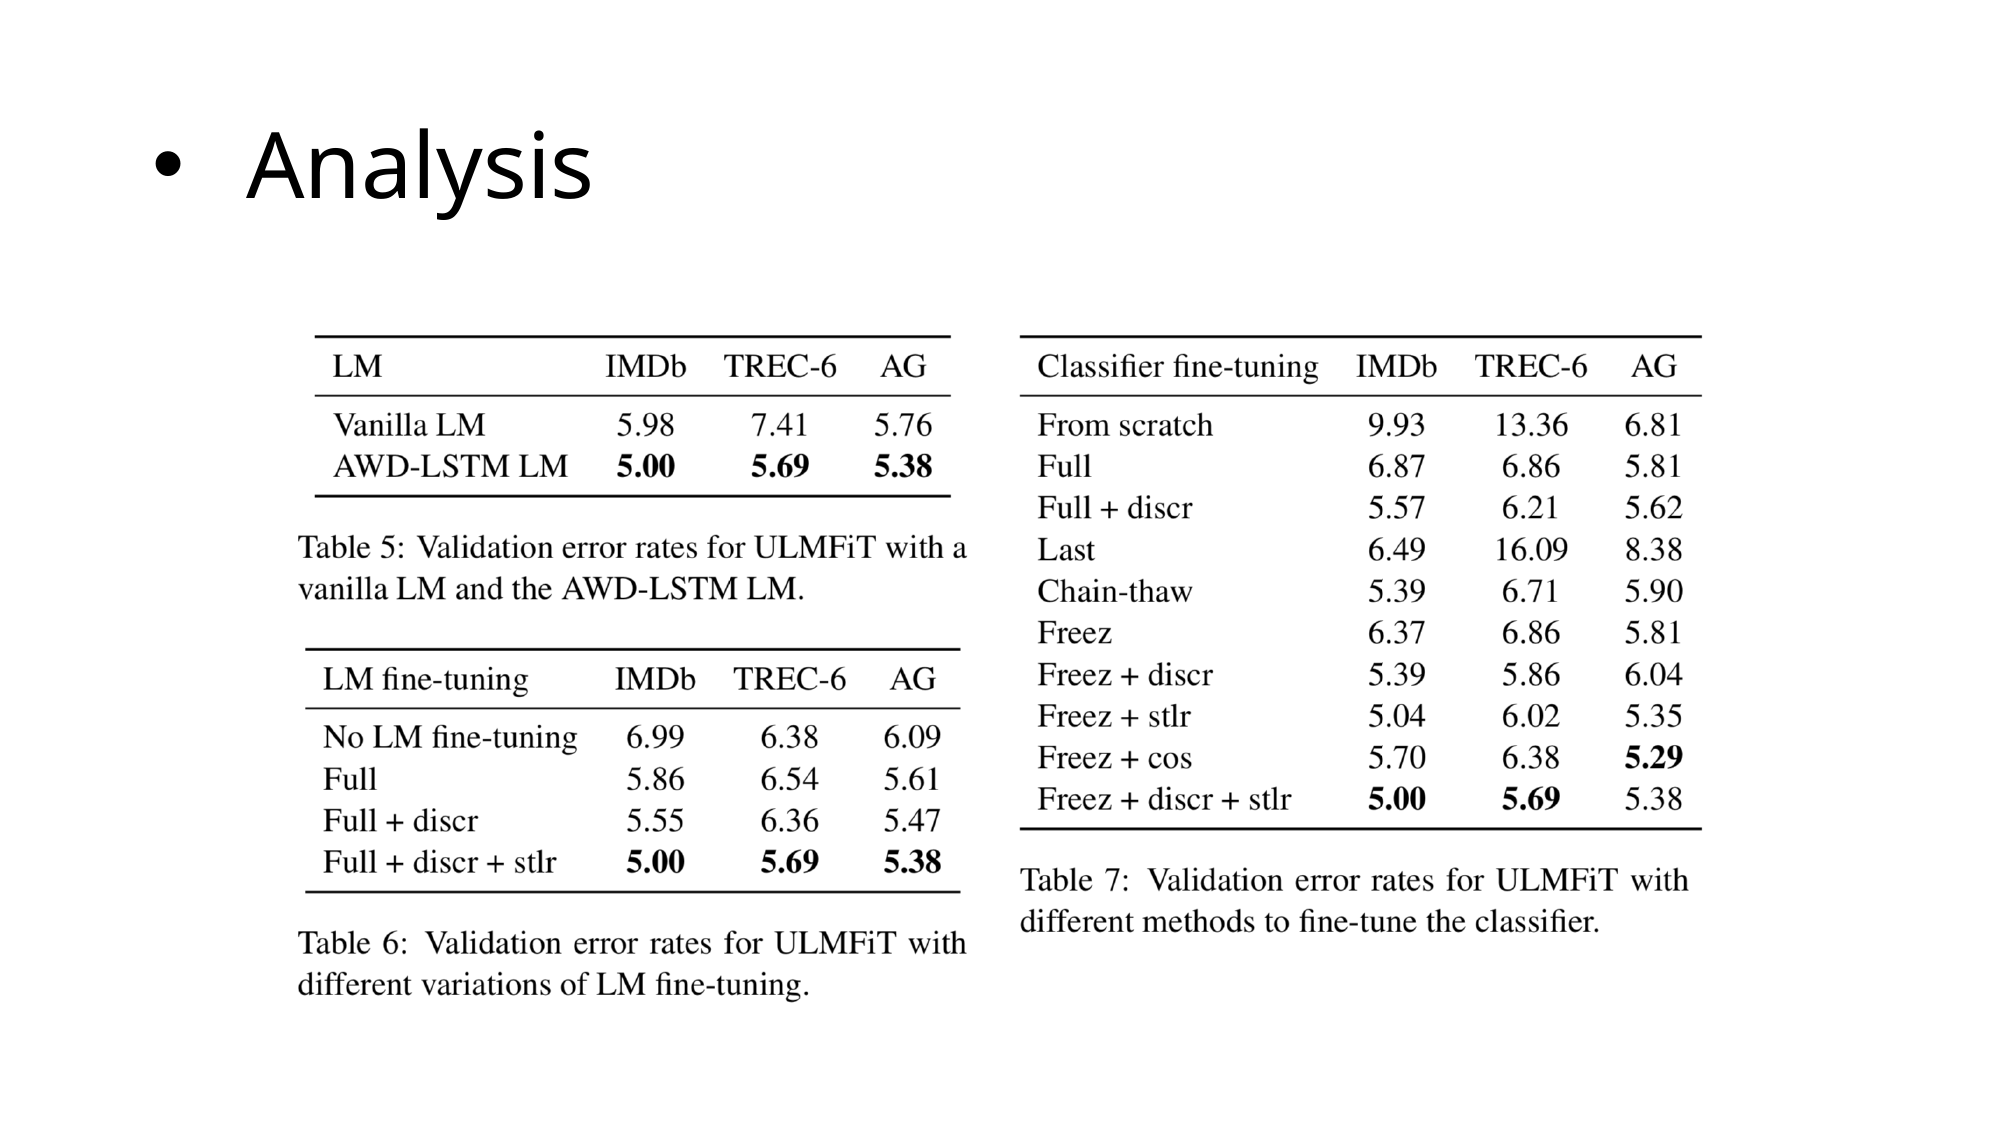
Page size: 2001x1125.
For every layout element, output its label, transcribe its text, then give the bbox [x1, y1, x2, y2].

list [283, 299, 1717, 1014]
title Analysis [137, 59, 1863, 278]
